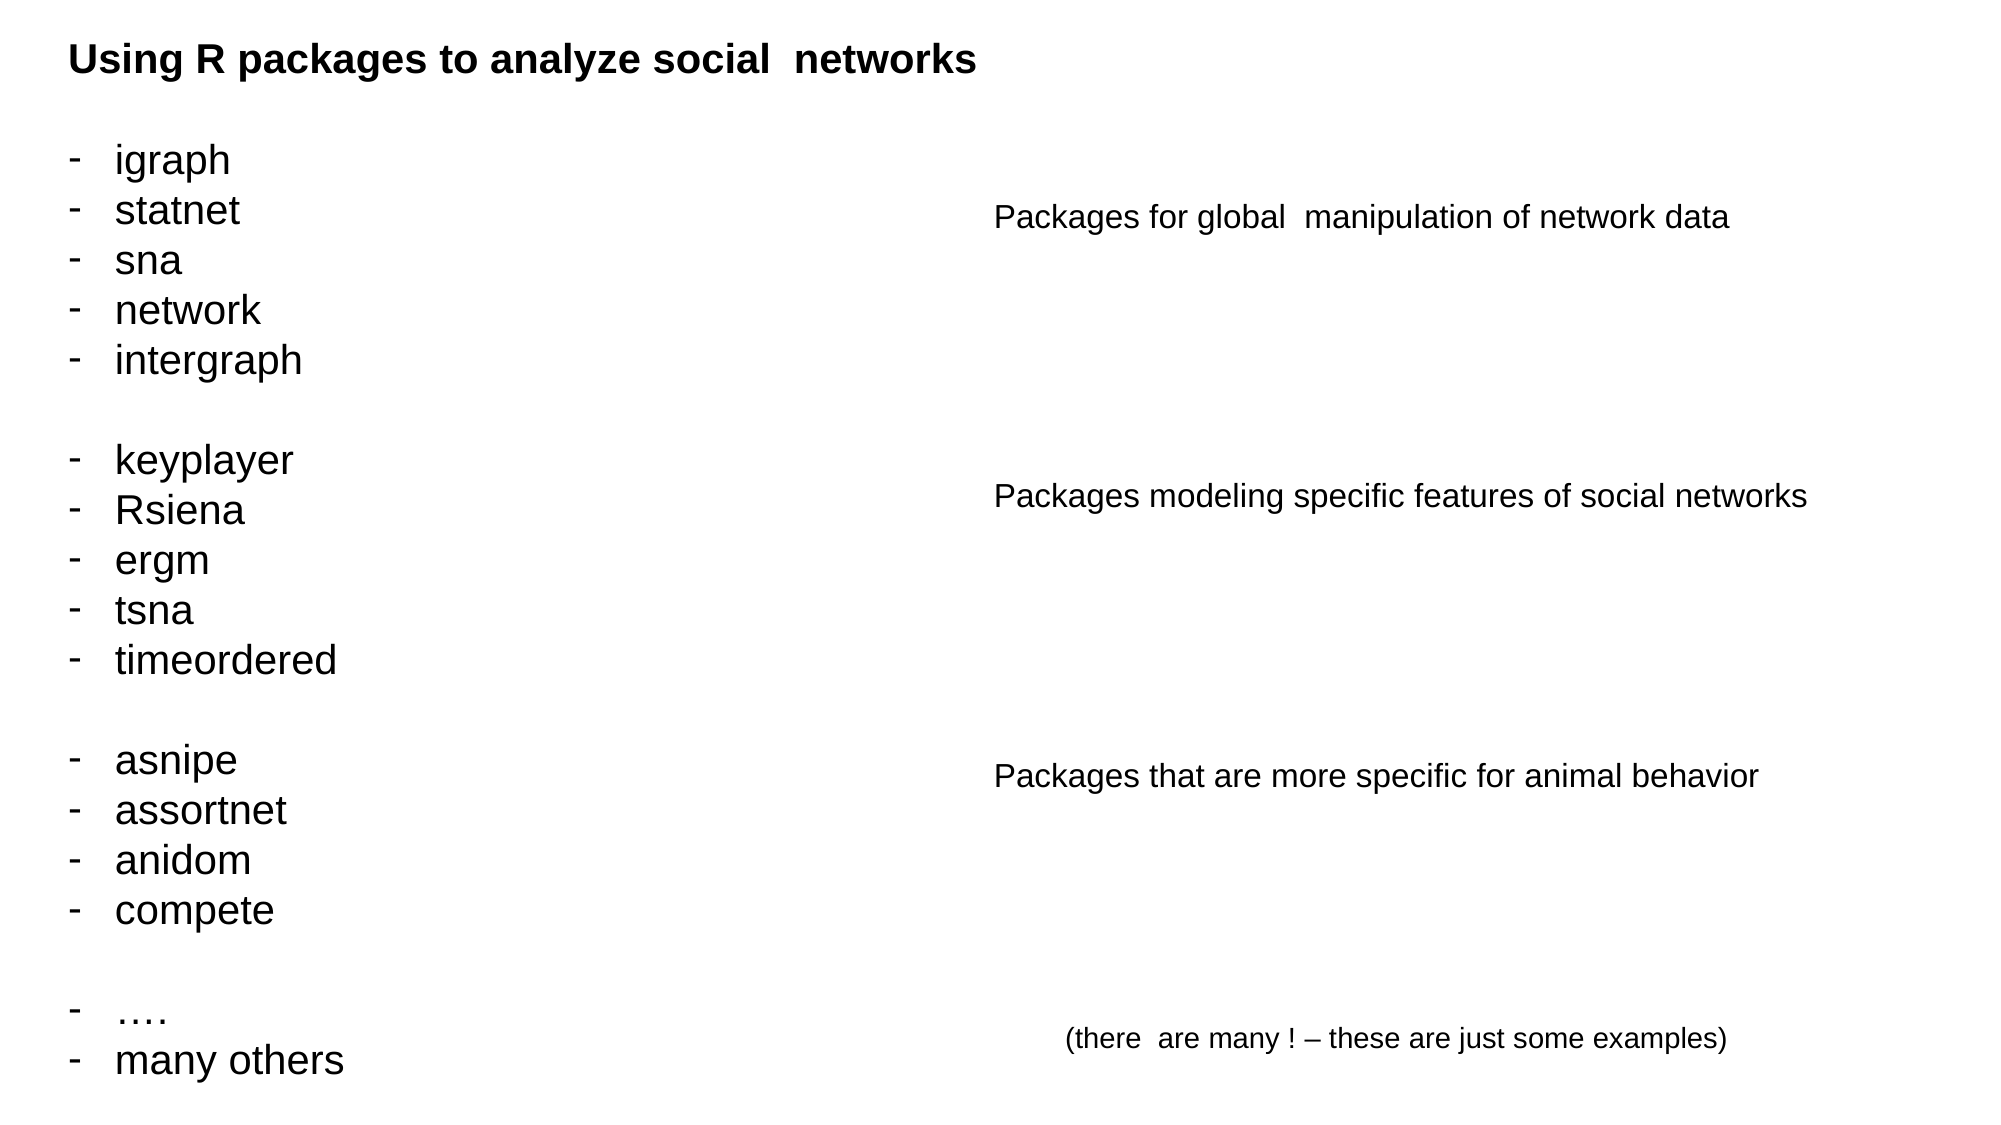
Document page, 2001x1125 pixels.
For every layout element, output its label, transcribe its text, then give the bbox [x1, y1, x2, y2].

text_box Packages for global manipulation of network data Packages modeling specific features of social networks Packages that are more specific for animal behavior [978, 187, 1825, 801]
text_box Using R packages to analyze social networks igraph statnet sna network intergraph keyplayer Rsiena ergm tsna timeordered asnipe assortnet anidom compete …. many others [53, 24, 993, 1091]
text_box (there are many ! – these are just some examples) [1050, 1012, 1744, 1063]
